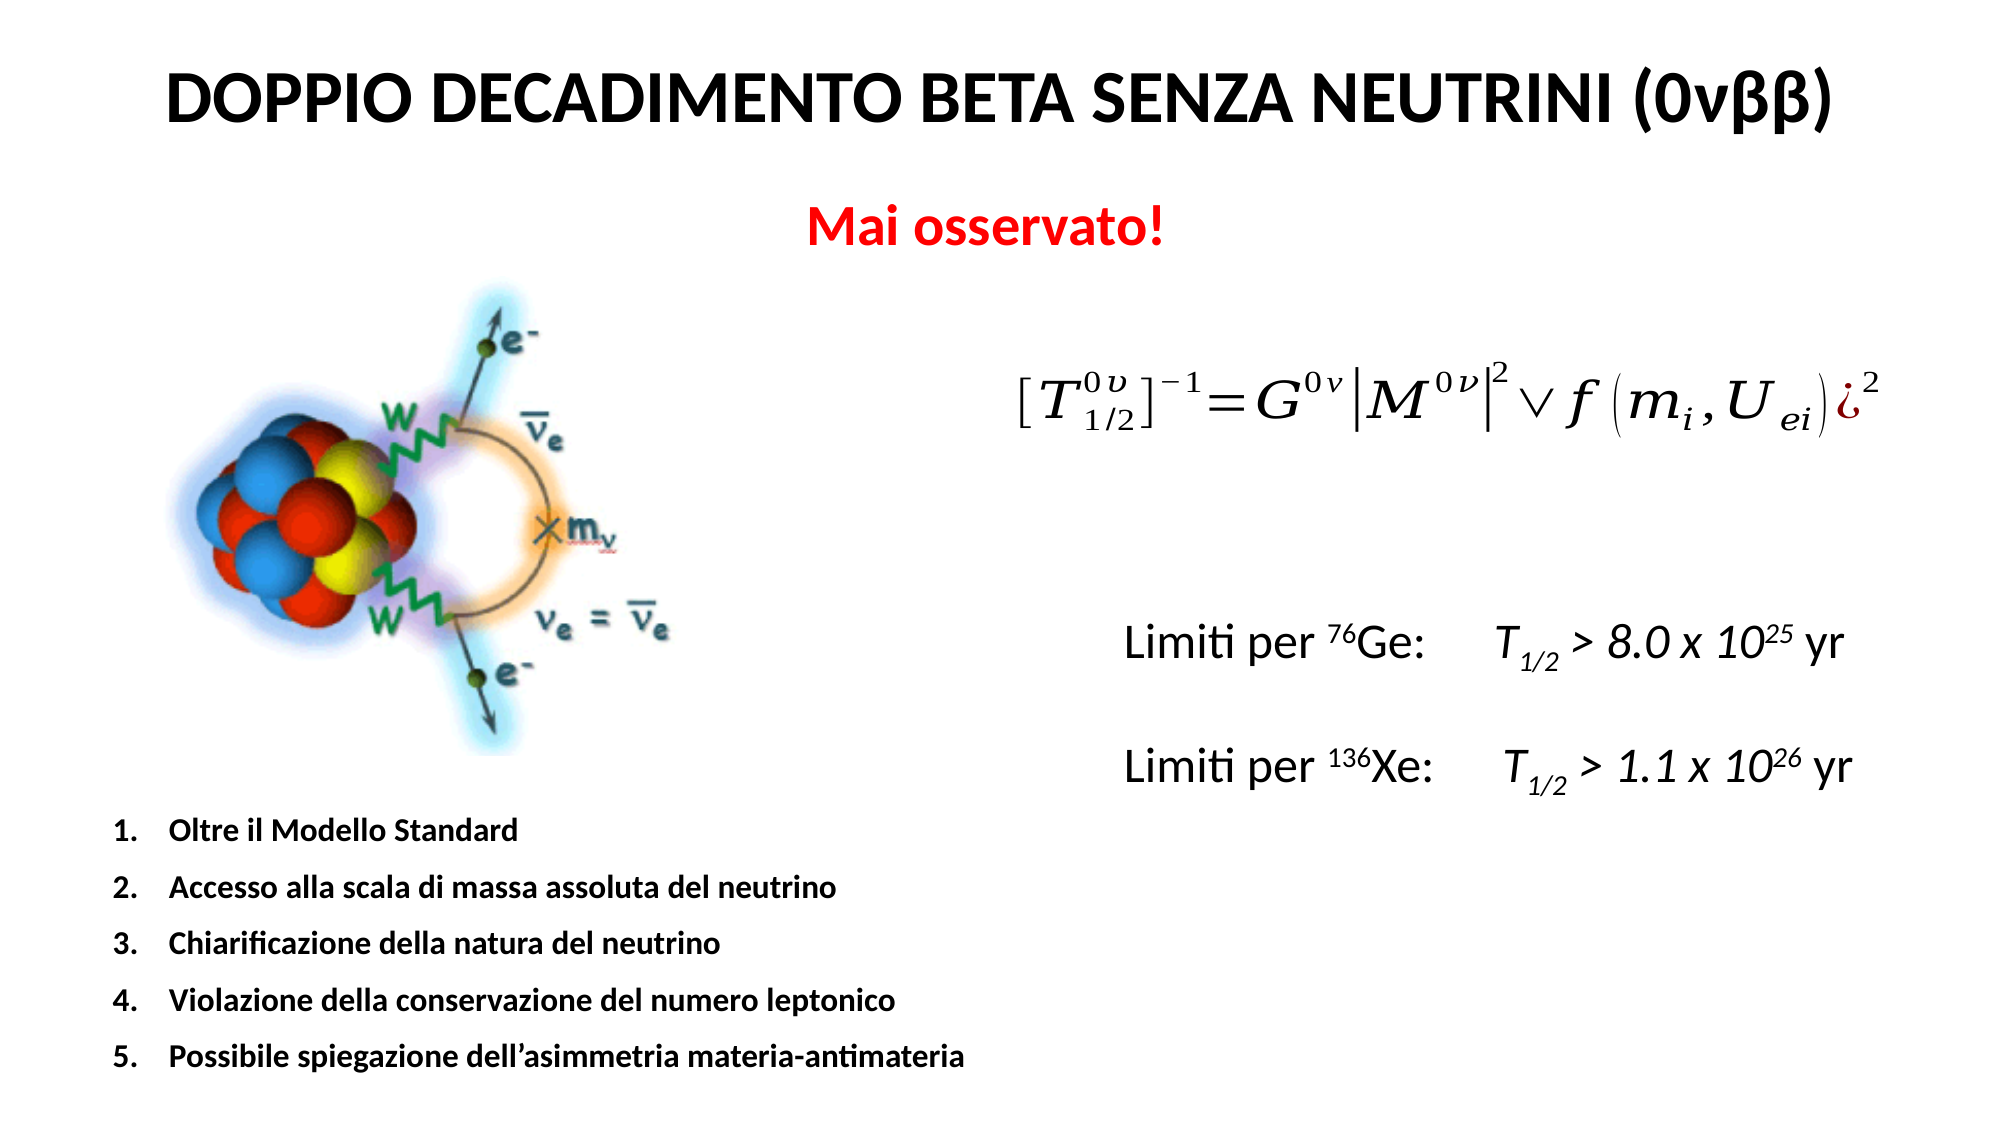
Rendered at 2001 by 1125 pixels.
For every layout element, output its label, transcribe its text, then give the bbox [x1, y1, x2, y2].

text_box Limiti per 136Xe: T1/2 > 1.1 x 1026 yr [1109, 725, 1915, 809]
text_box Mai osservato! [791, 179, 1209, 264]
text_box Oltre il Modello Standard Accesso alla scala di massa assoluta del neutrino Chiarificazione della natura del neutrino Violazione della conservazione del numero leptonico Possibile spiegazione dell’asimmetria materia-antimateria [22, 800, 1016, 1082]
picture [158, 267, 680, 756]
text_box Limiti per 76Ge: T1/2 > 8.0 x 1025 yr [1109, 601, 1915, 685]
text_box DOPPIO DECADIMENTO BETA SENZA NEUTRINI (0νββ) [121, 39, 1879, 145]
